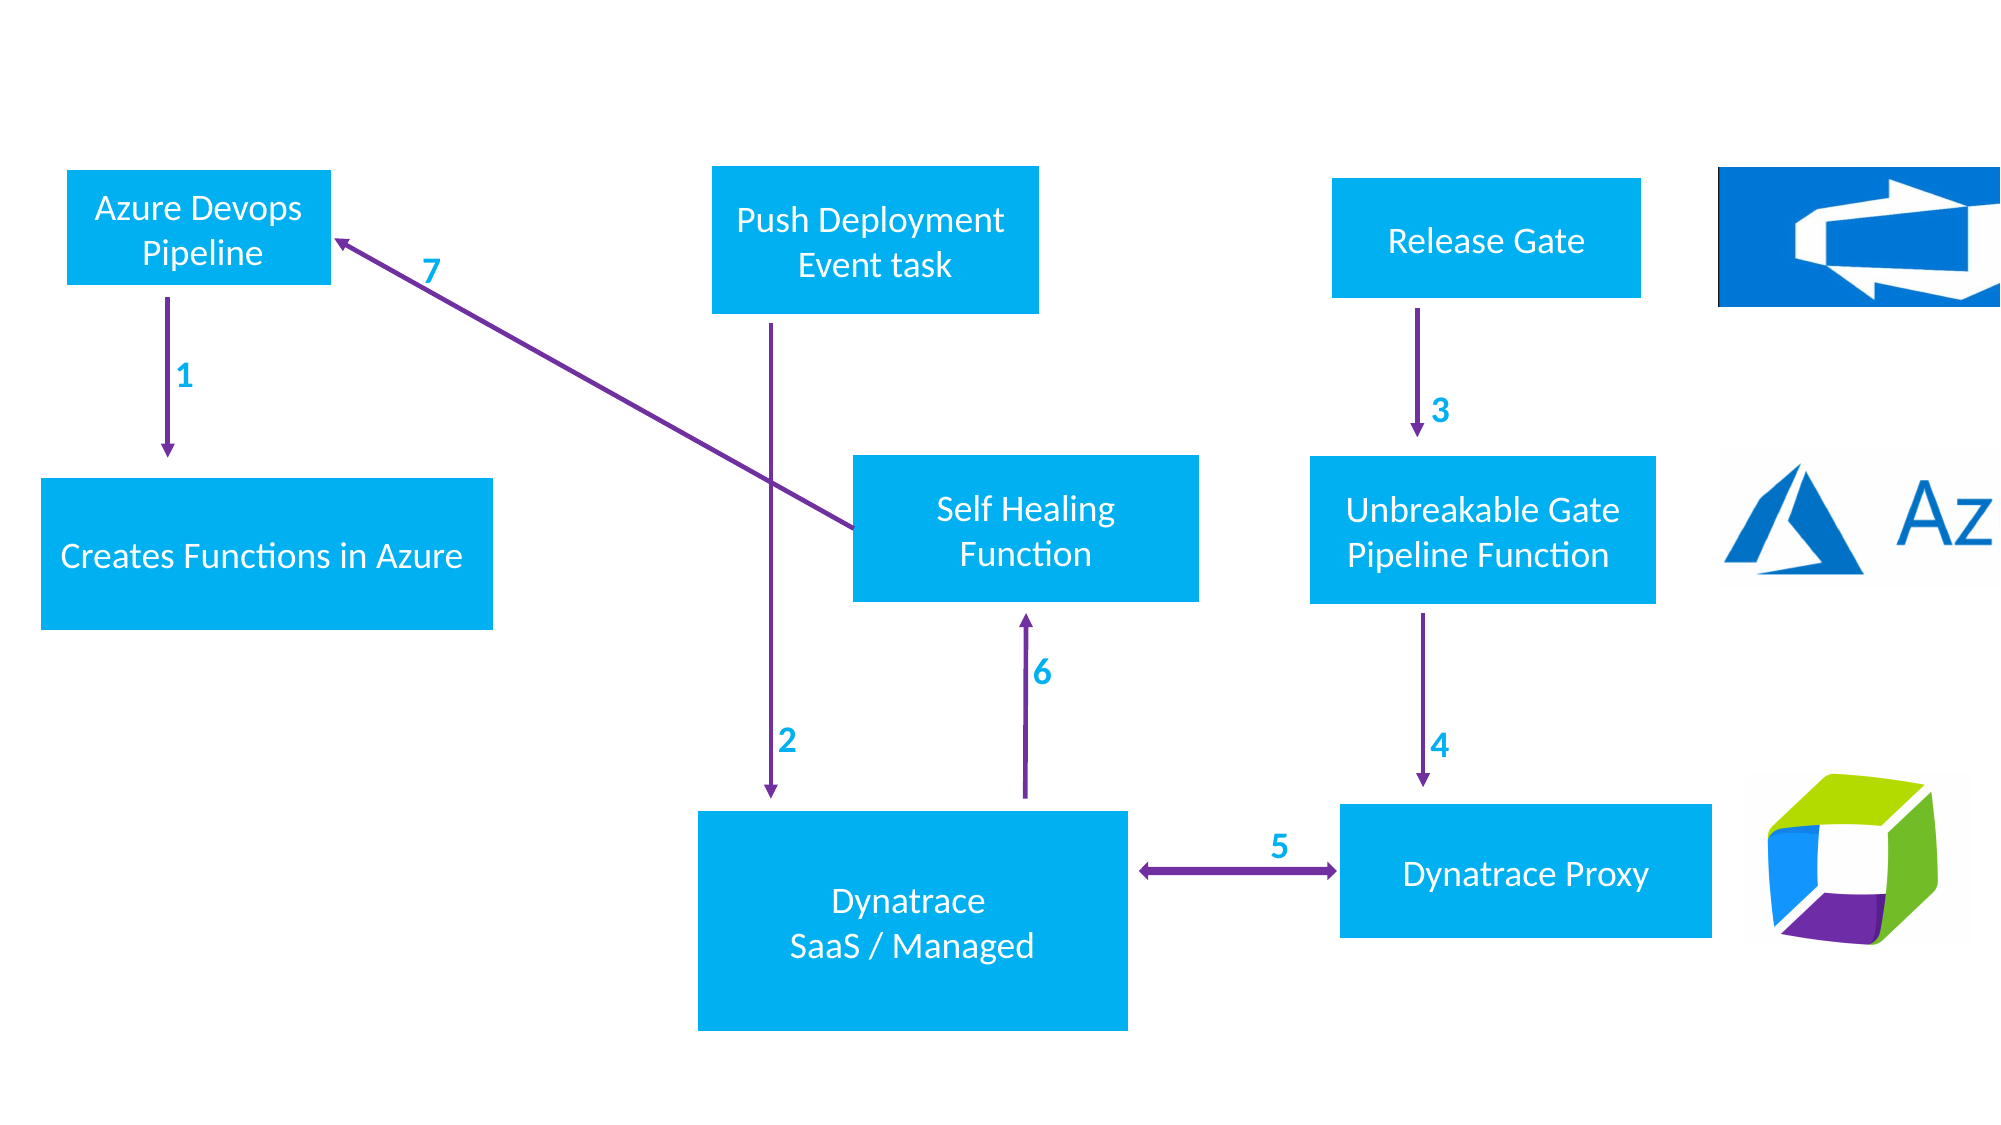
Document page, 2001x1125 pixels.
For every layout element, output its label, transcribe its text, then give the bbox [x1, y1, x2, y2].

text_box [1140, 864, 1335, 878]
picture [1718, 167, 2000, 307]
text_box 5 [1255, 814, 1306, 868]
picture [1718, 447, 2000, 588]
text_box Release Gate [1332, 178, 1641, 298]
text_box Push Deployment Event task [712, 166, 1039, 314]
text_box Azure Devops Pipeline [67, 170, 331, 285]
text_box 2 [771, 707, 813, 768]
text_box 3 [1418, 377, 1466, 438]
text_box Dynatrace Proxy [1340, 804, 1712, 938]
text_box Self Healing Function [853, 455, 1199, 602]
text_box Dynatrace SaaS / Managed [698, 811, 1128, 1031]
text_box 1 [168, 342, 210, 403]
text_box 4 [1424, 712, 1528, 773]
text_box Unbreakable Gate Pipeline Function [1310, 456, 1656, 604]
text_box Creates Functions in Azure [41, 478, 493, 630]
text_box 6 [1018, 640, 1025, 700]
text_box 4 [1415, 712, 1423, 773]
text_box 6 [1027, 640, 1068, 700]
text_box 1 [159, 342, 167, 403]
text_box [334, 238, 854, 529]
picture [1746, 773, 1971, 946]
text_box 2 [763, 707, 770, 768]
